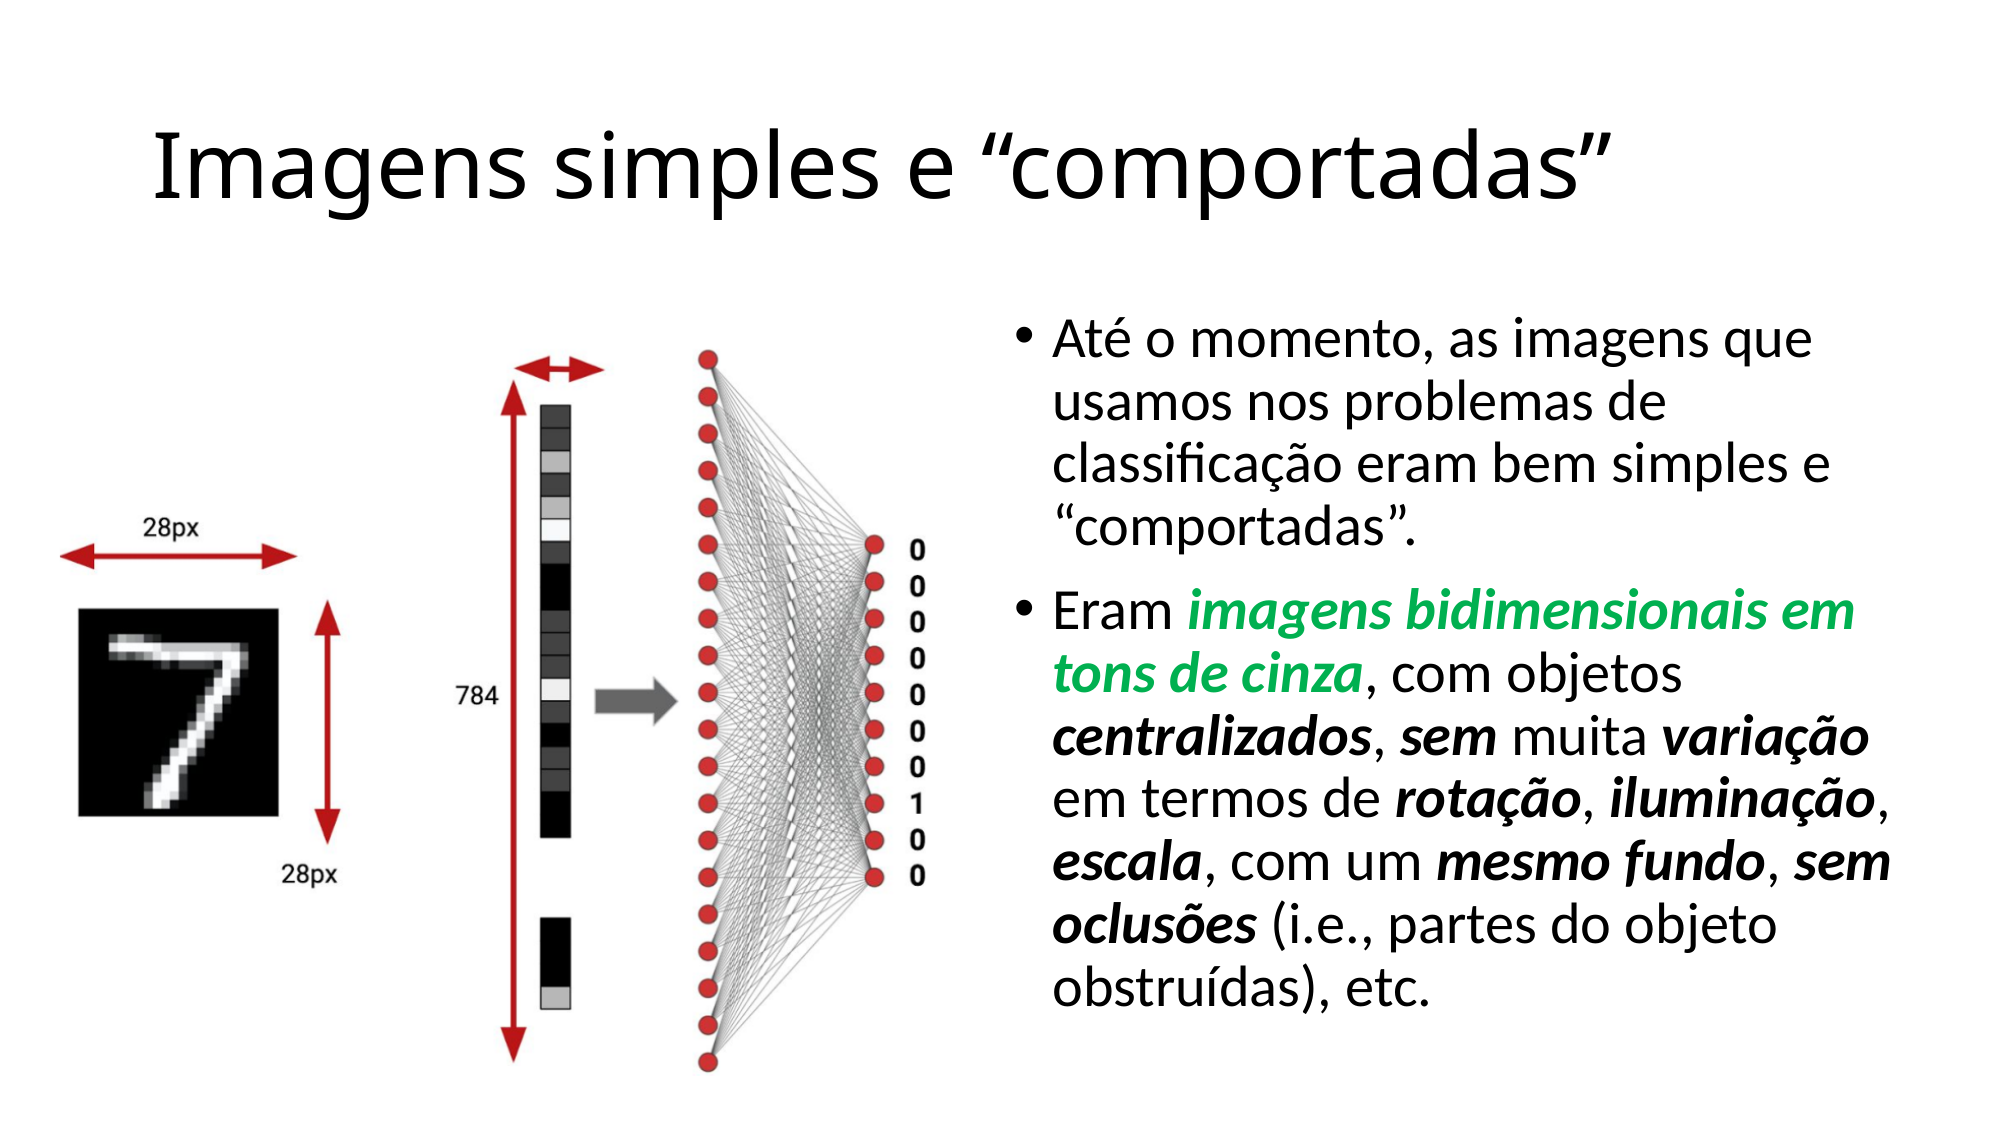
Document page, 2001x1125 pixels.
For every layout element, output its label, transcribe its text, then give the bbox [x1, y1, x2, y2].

picture [59, 347, 931, 1076]
list Até o momento, as imagens que usamos nos problemas de classificação eram bem simples e “comportadas”. Eram imagens bidimensionais em tons de cinza, com objetos centralizados, sem muita variação em termos de rotação, iluminação, escala, com um mesmo fundo, sem oclusões (i.e., partes do objeto obstruídas), etc. [999, 299, 1971, 1125]
title Imagens simples e “comportadas” [137, 59, 1863, 278]
